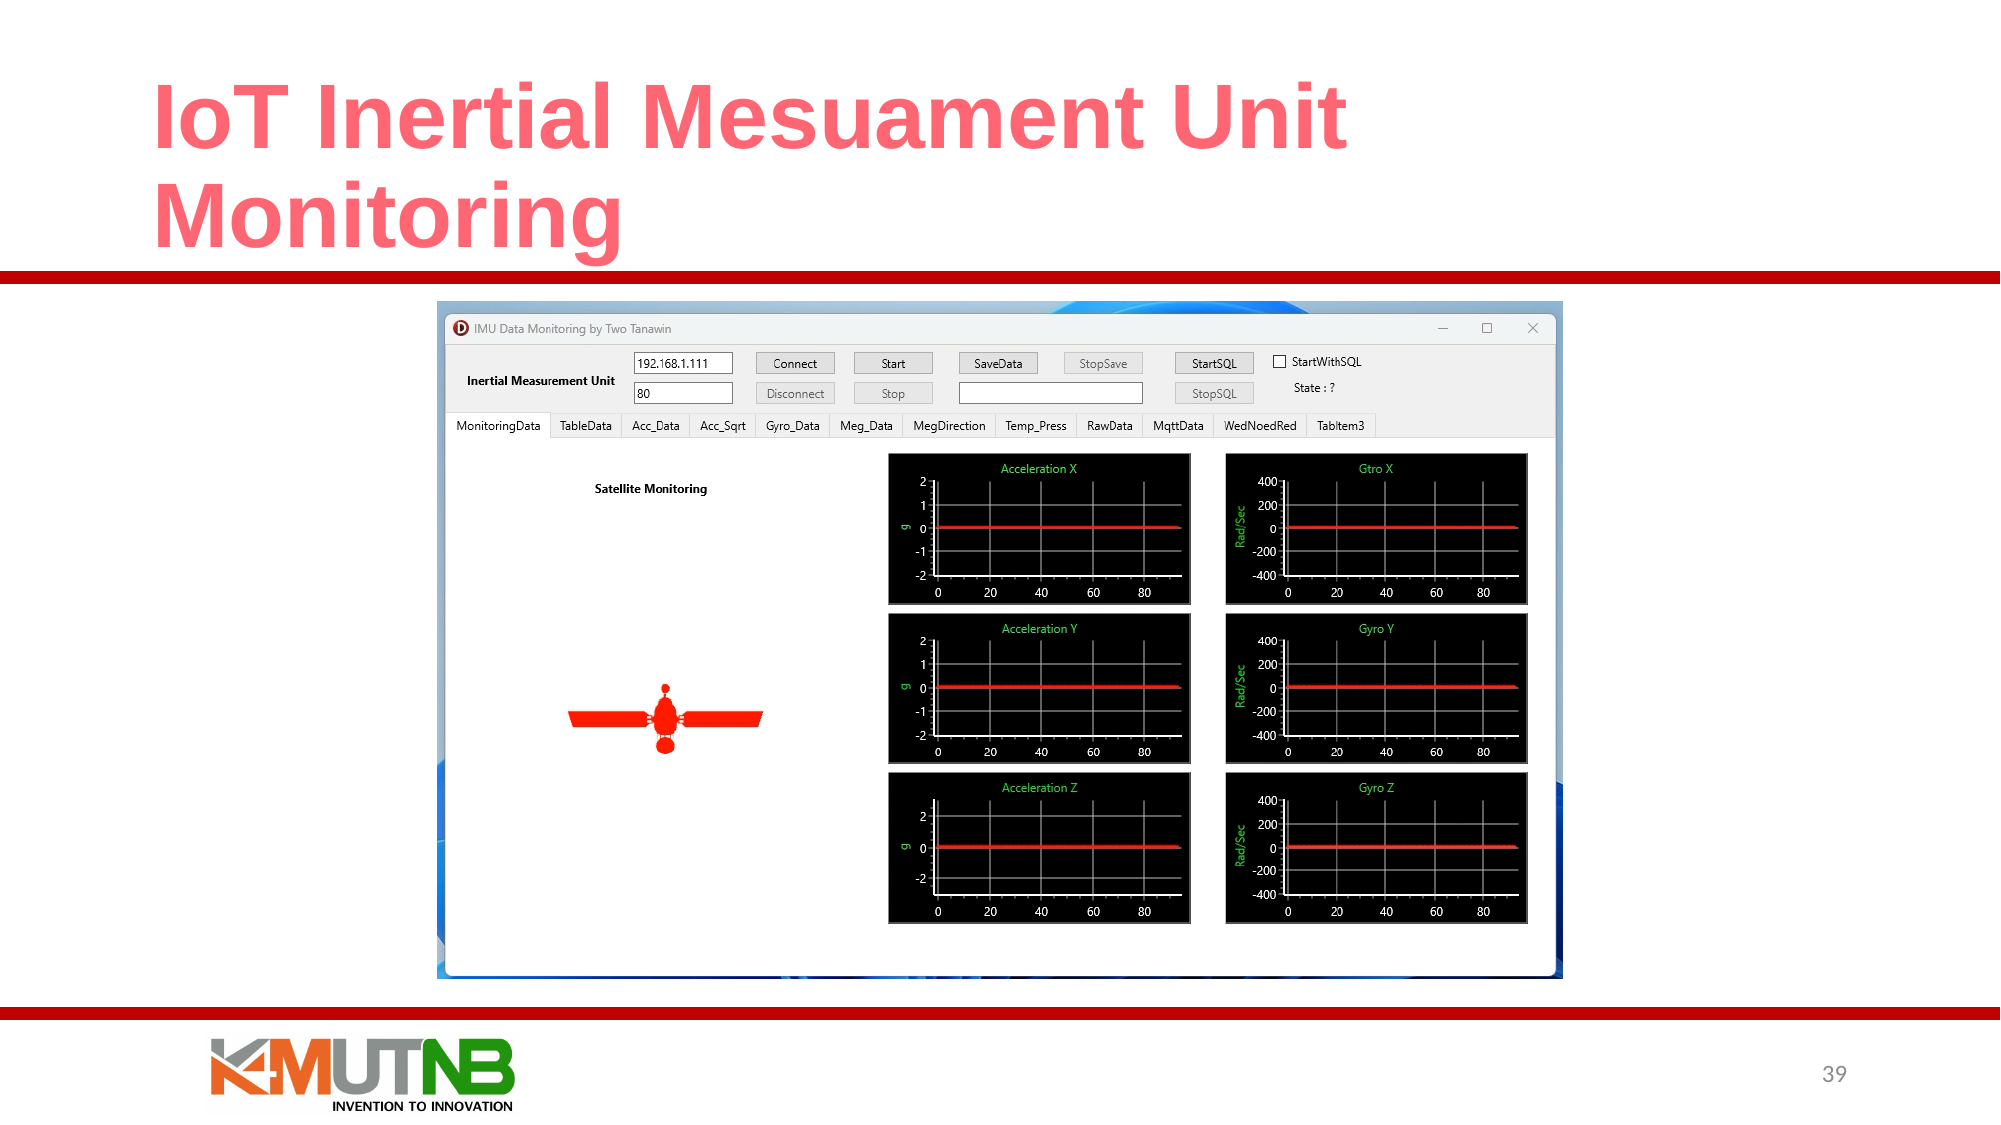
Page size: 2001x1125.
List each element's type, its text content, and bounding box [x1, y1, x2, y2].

slide_number 39 [1412, 1042, 1863, 1103]
picture [204, 1031, 520, 1116]
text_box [436, 300, 1564, 980]
title IoT Inertial Mesuament Unit Monitoring [137, 59, 1863, 278]
